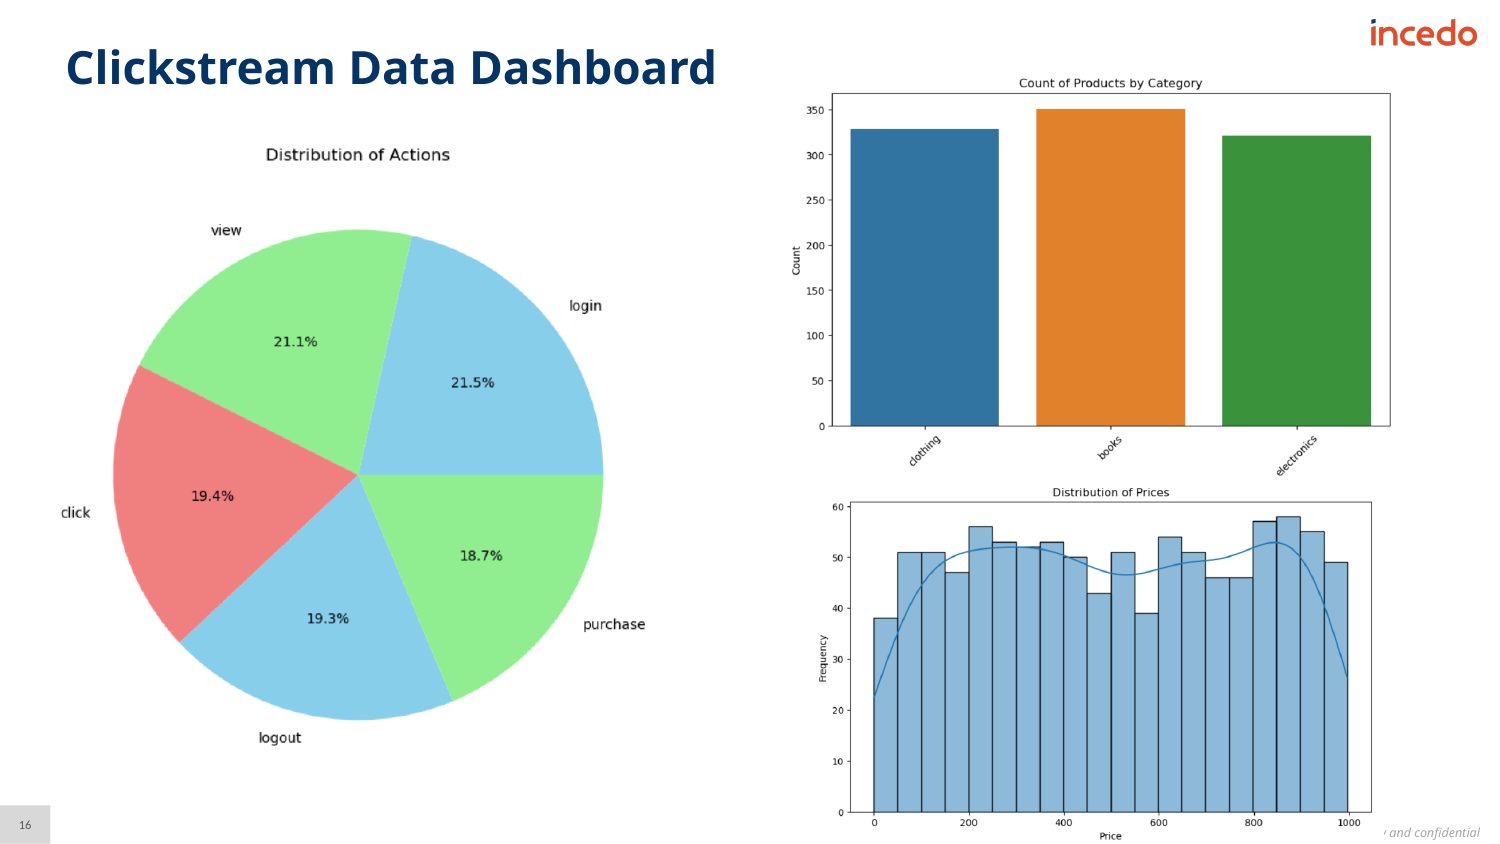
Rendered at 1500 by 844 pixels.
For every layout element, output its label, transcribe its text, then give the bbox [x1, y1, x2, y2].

title Clickstream Data Dashboard [50, 23, 1251, 118]
picture [38, 135, 668, 753]
picture [1363, 13, 1485, 51]
slide_number 16 [0, 805, 51, 844]
picture [791, 70, 1400, 844]
